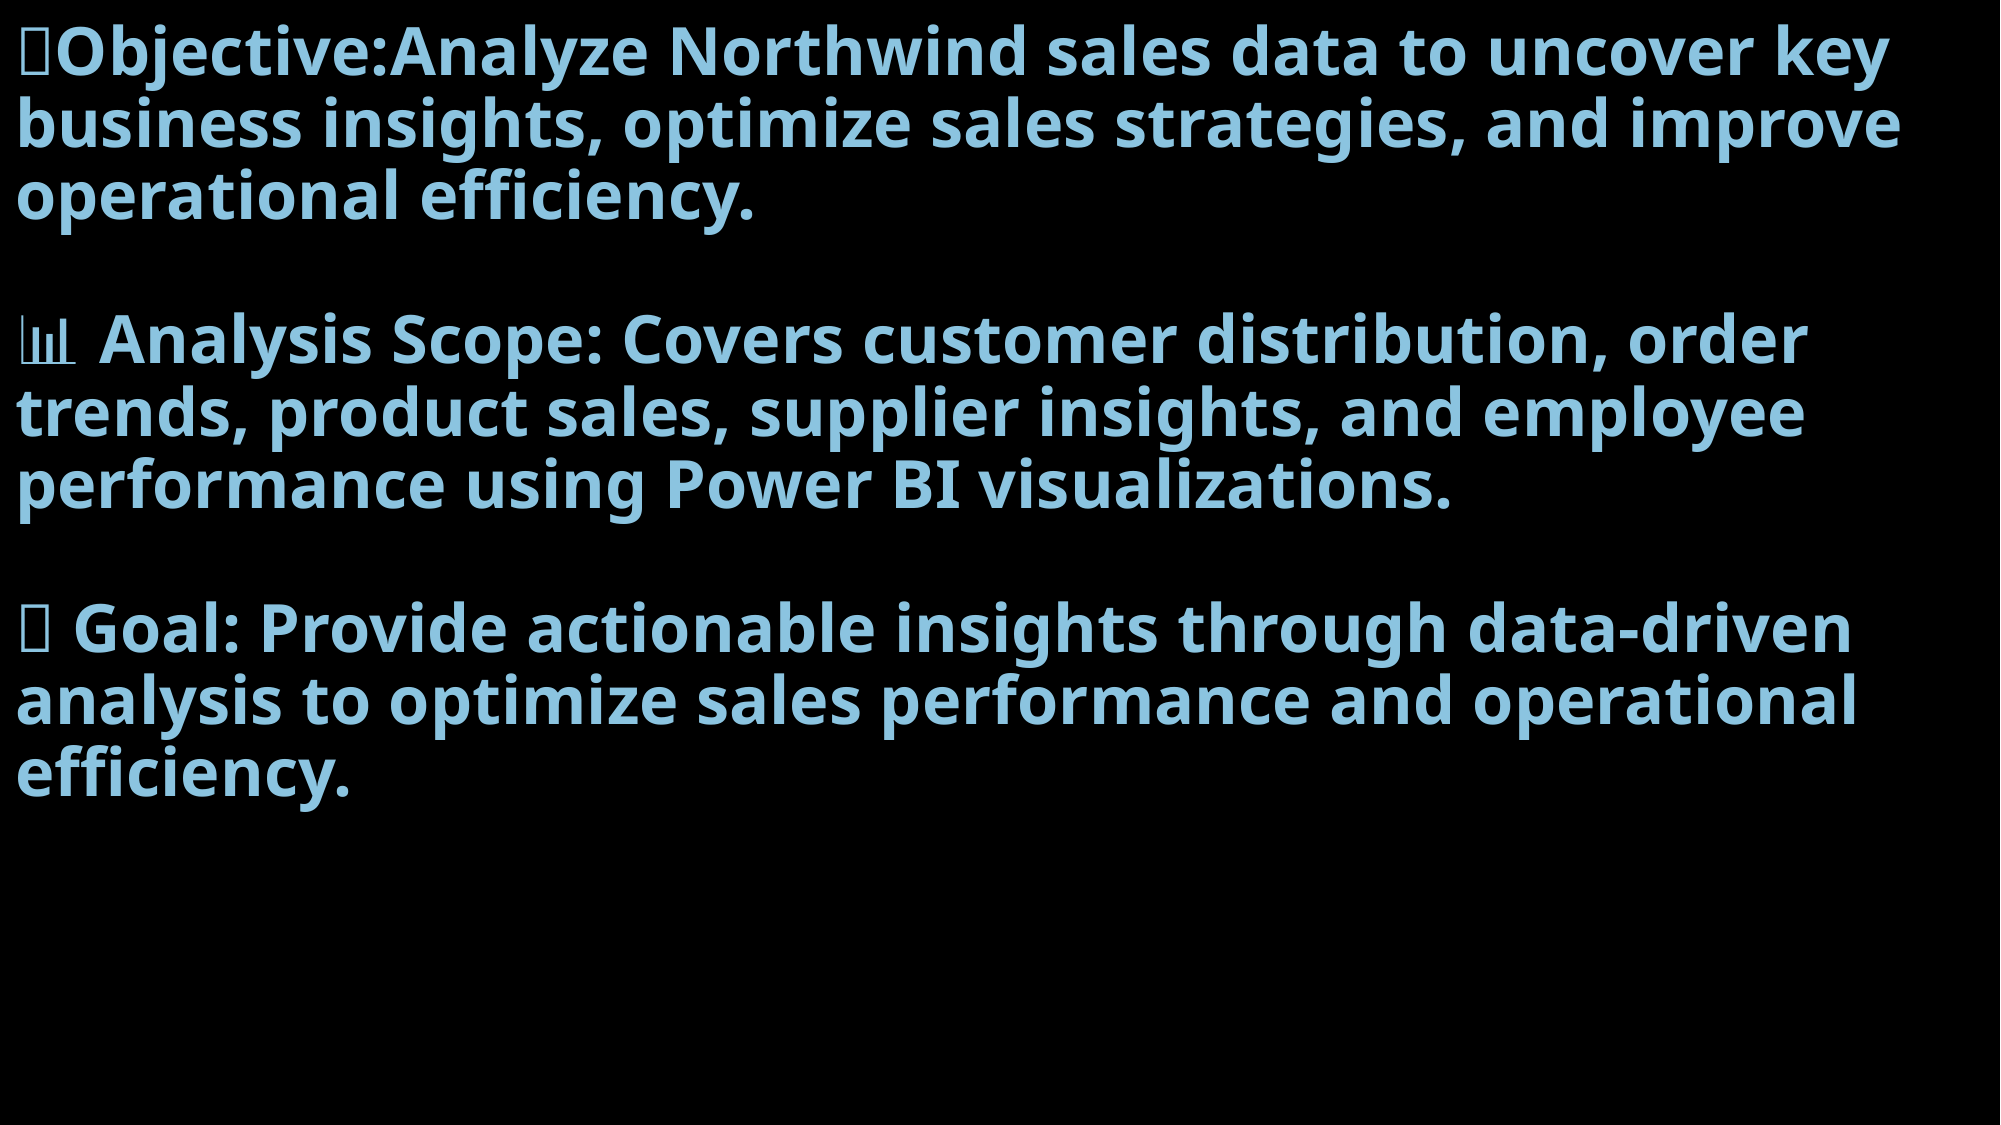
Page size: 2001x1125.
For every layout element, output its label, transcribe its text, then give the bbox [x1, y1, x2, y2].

title 🎯Objective:Analyze Northwind sales data to uncover key business insights, optimize sales strategies, and improve operational efficiency. 📊 Analysis Scope: Covers customer distribution, order trends, product sales, supplier insights, and employee performance using Power BI visualizations. 🚀 Goal: Provide actionable insights through data-driven analysis to optimize sales performance and operational efficiency. [0, 0, 2000, 1125]
